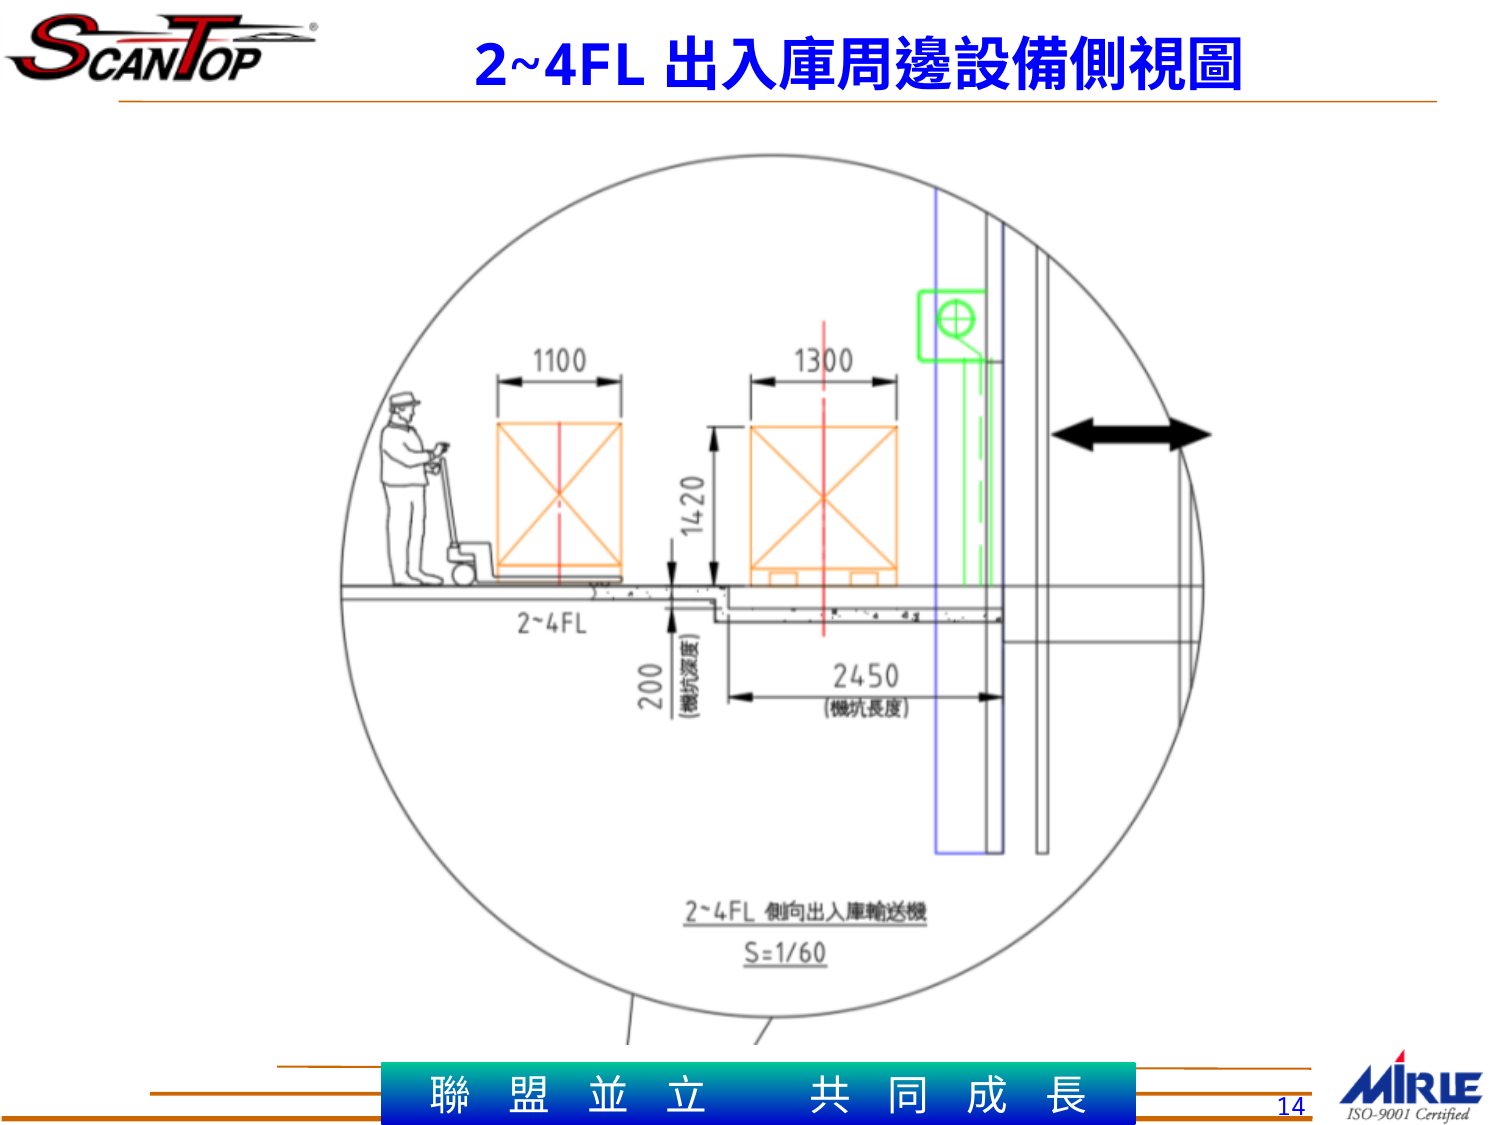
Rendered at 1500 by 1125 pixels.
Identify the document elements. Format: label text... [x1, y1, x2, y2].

picture [1339, 1049, 1483, 1125]
text_box 2~4FL出入庫周邊設備側視圖 [430, 19, 1287, 105]
picture [300, 119, 1239, 1046]
text_box 14 [1253, 1083, 1321, 1125]
picture [1, 12, 322, 82]
